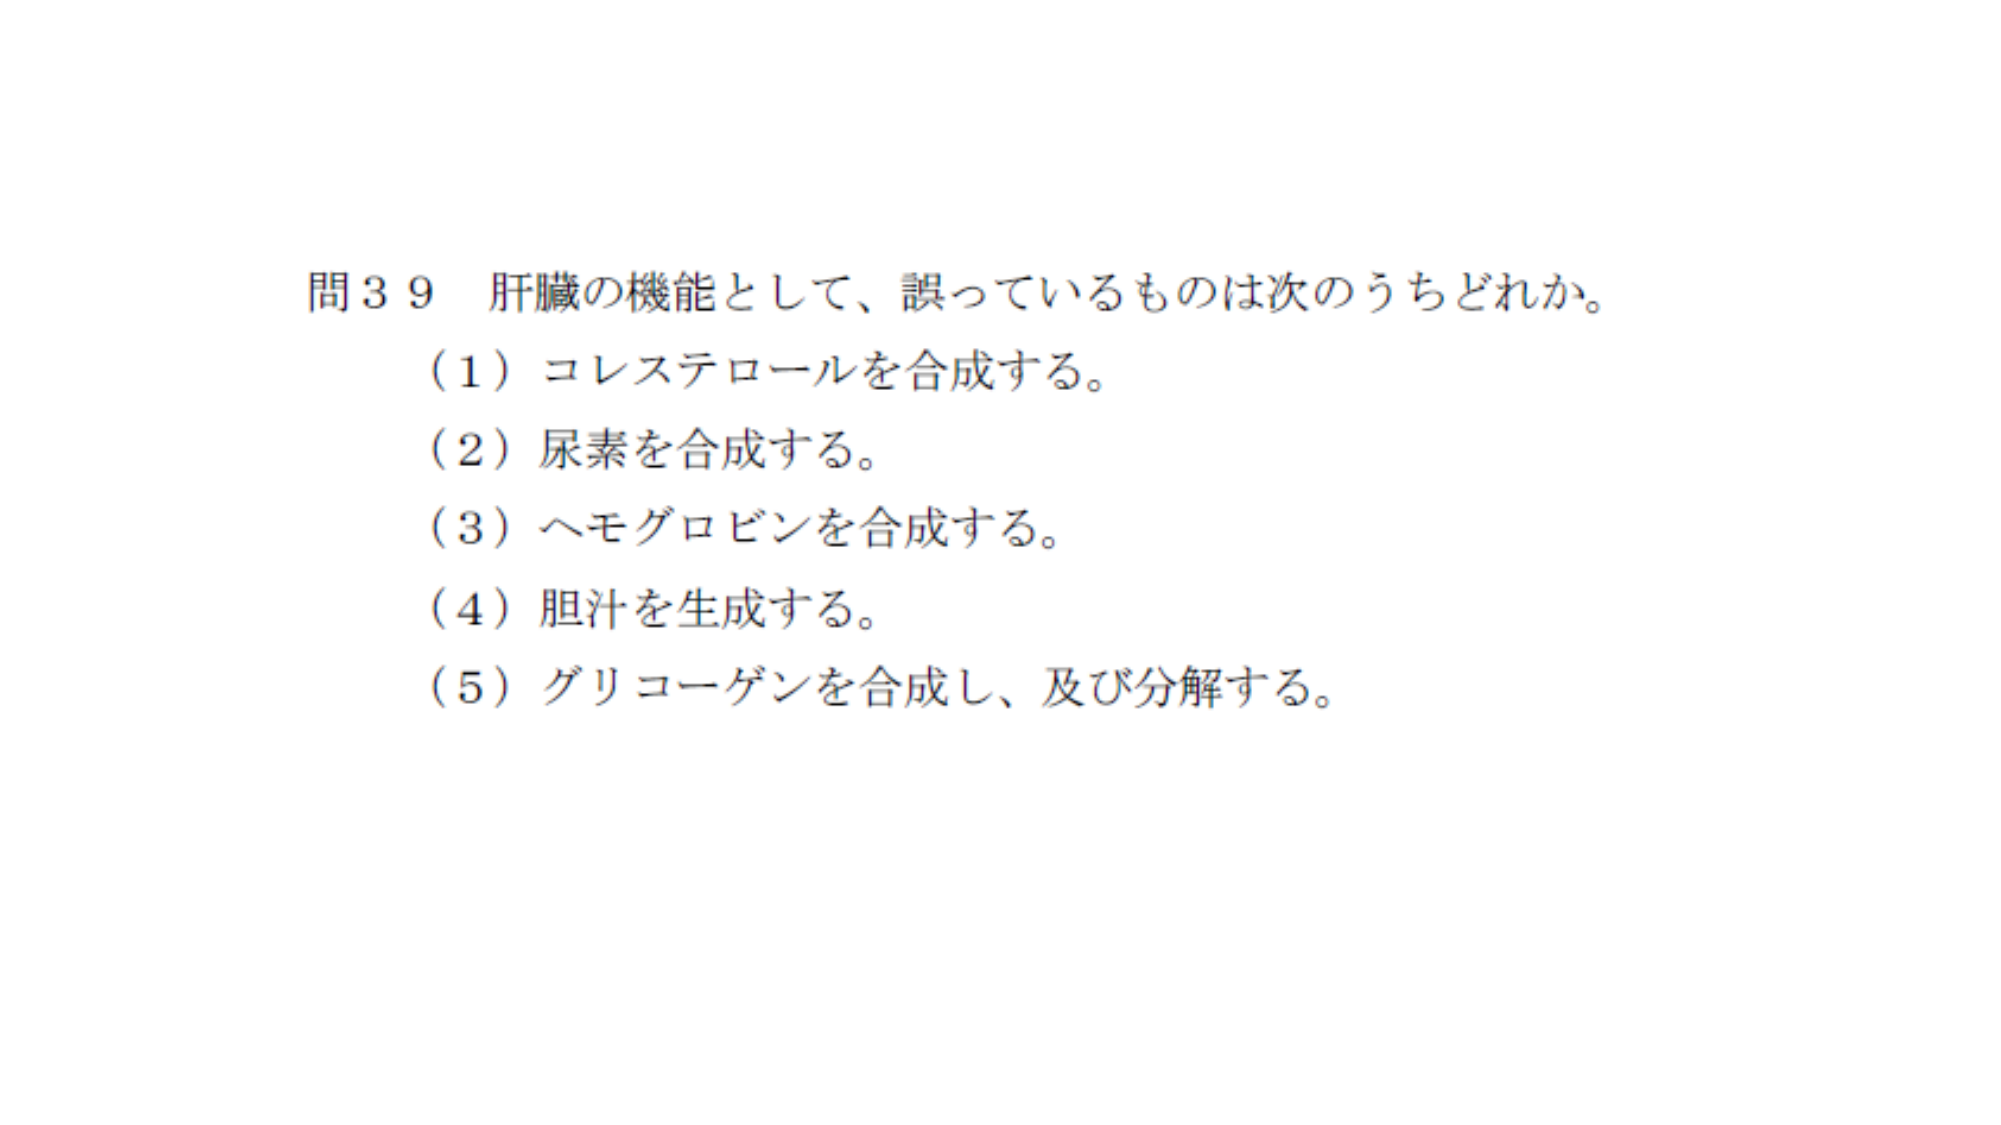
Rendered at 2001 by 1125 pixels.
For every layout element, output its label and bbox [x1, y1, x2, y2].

picture [288, 252, 1620, 730]
